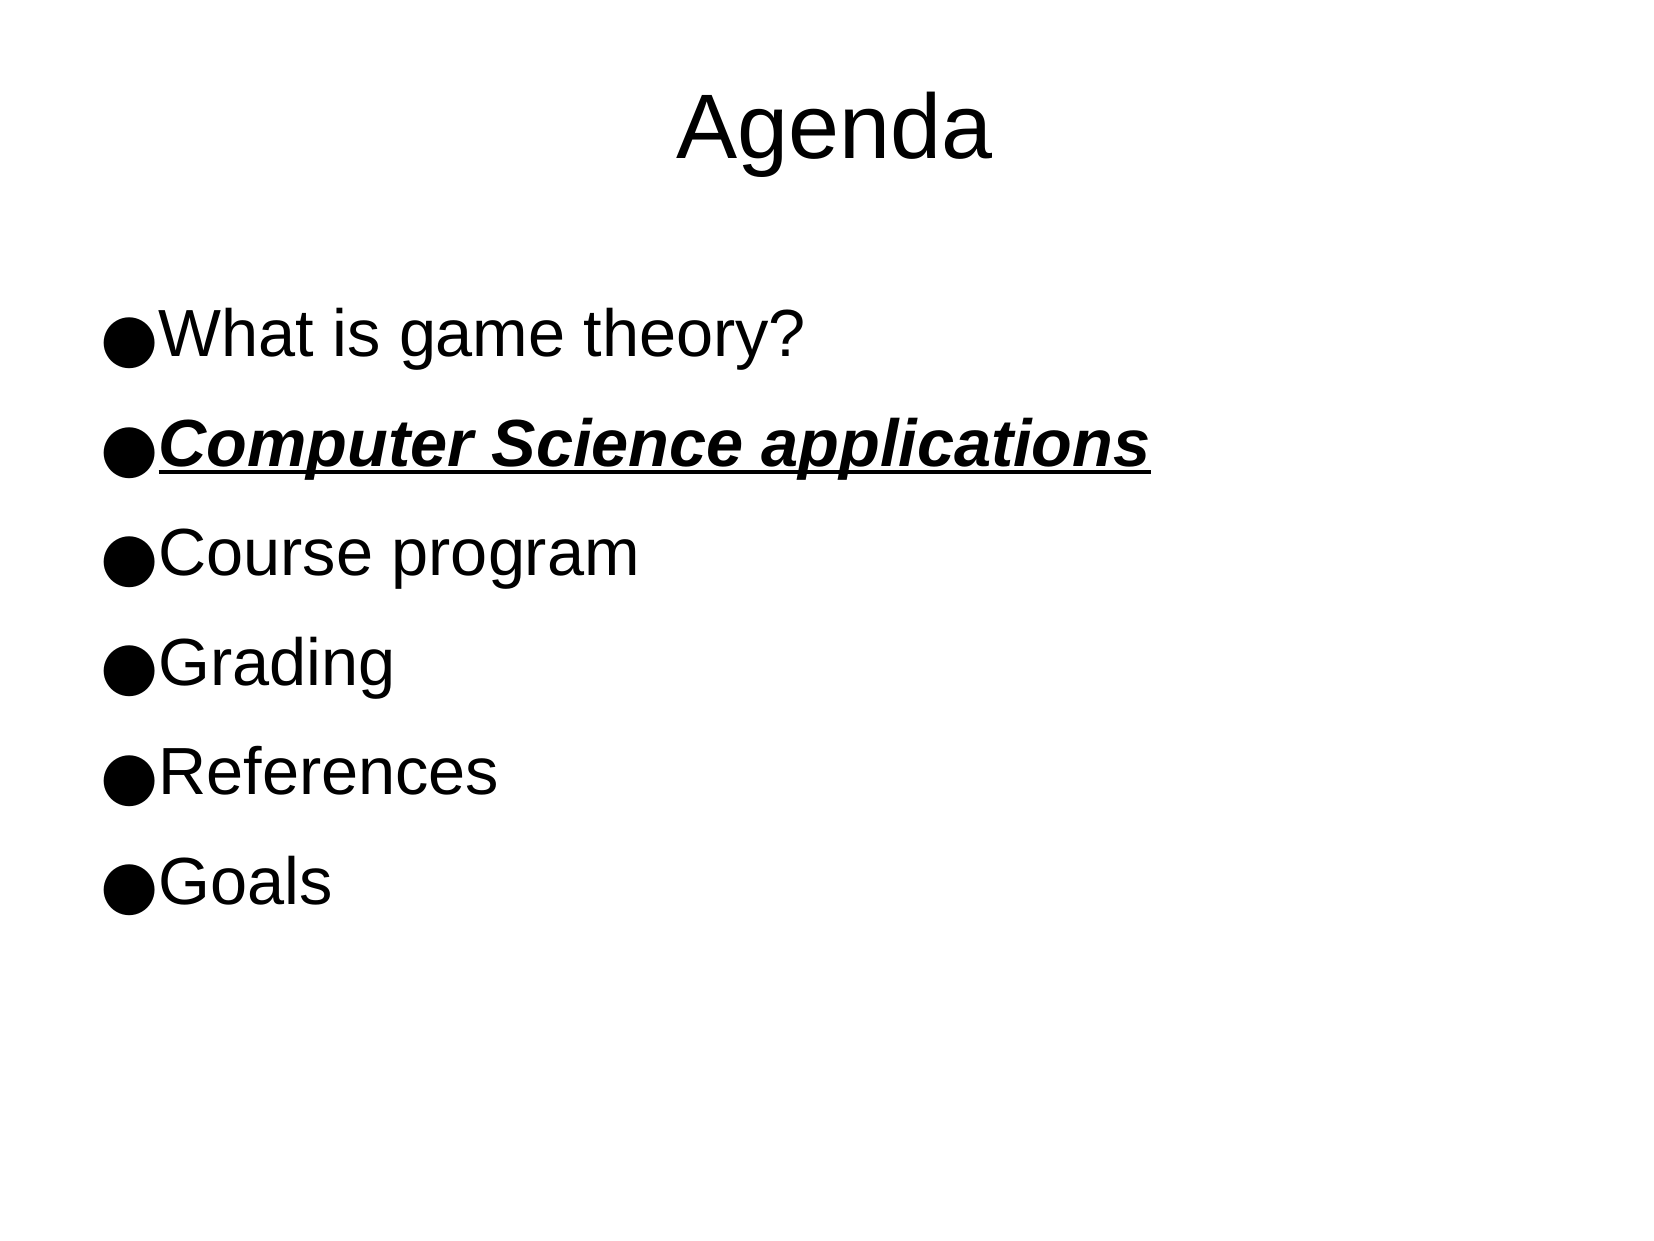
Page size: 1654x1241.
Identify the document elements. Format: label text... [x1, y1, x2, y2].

text_box What is game theory? Computer Science applications Course program Grading References Goals [82, 290, 1571, 1010]
text_box Agenda [90, 18, 1579, 226]
